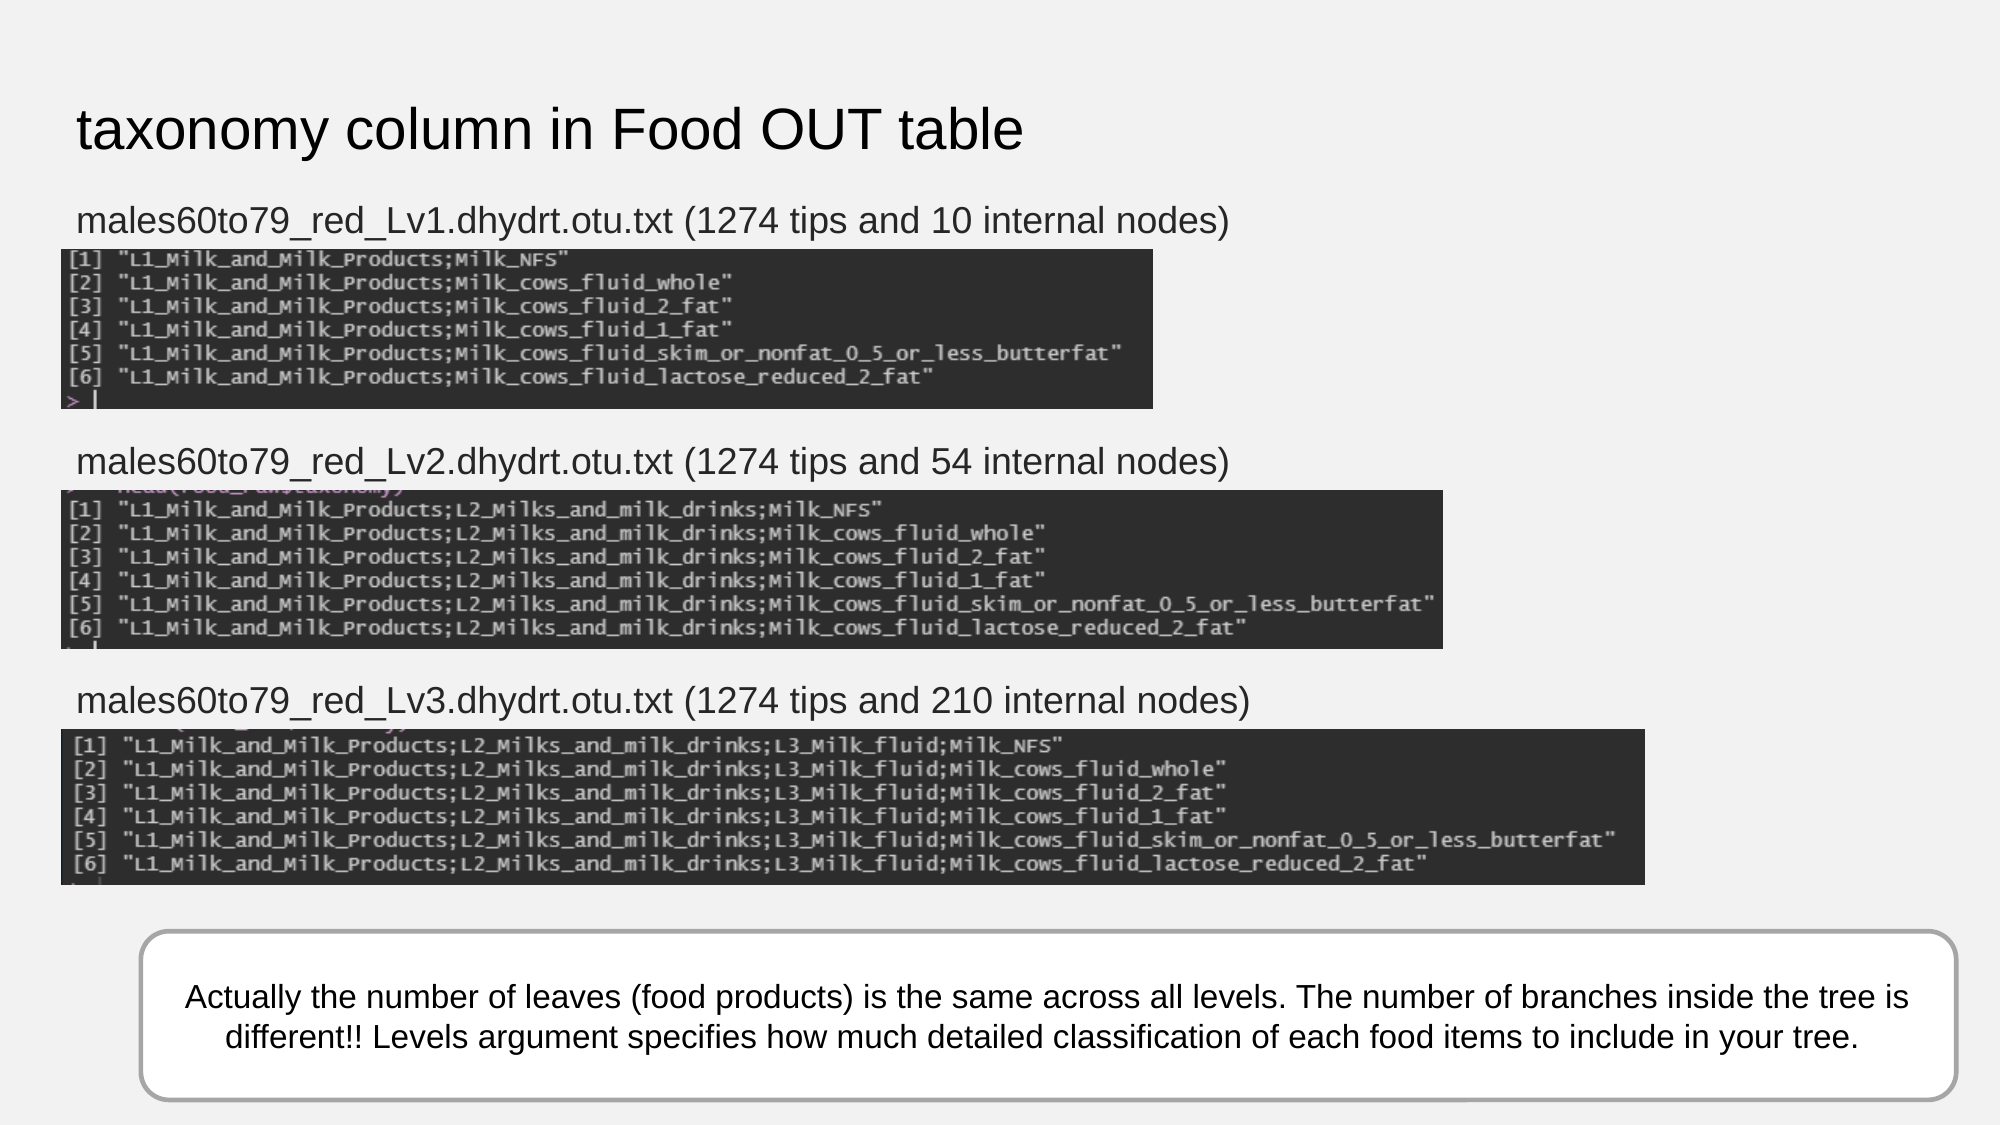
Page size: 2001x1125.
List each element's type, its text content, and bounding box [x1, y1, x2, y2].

text_box Actually the number of leaves (food products) is the same across all levels. The number of branches inside the tree is different!! Levels argument specifies how much detailed classification of each food items to include in your tree. [139, 930, 1958, 1101]
text_box males60to79_red_Lv1.dhydrt.otu.txt (1274 tips and 10 internal nodes) [61, 188, 1844, 249]
picture [61, 249, 1153, 409]
picture [61, 490, 1443, 649]
title taxonomy column in Food OUT table [61, 43, 1921, 220]
text_box males60to79_red_Lv3.dhydrt.otu.txt (1274 tips and 210 internal nodes) [61, 668, 1844, 728]
picture [61, 729, 1645, 885]
text_box males60to79_red_Lv2.dhydrt.otu.txt (1274 tips and 54 internal nodes) [61, 429, 1844, 490]
